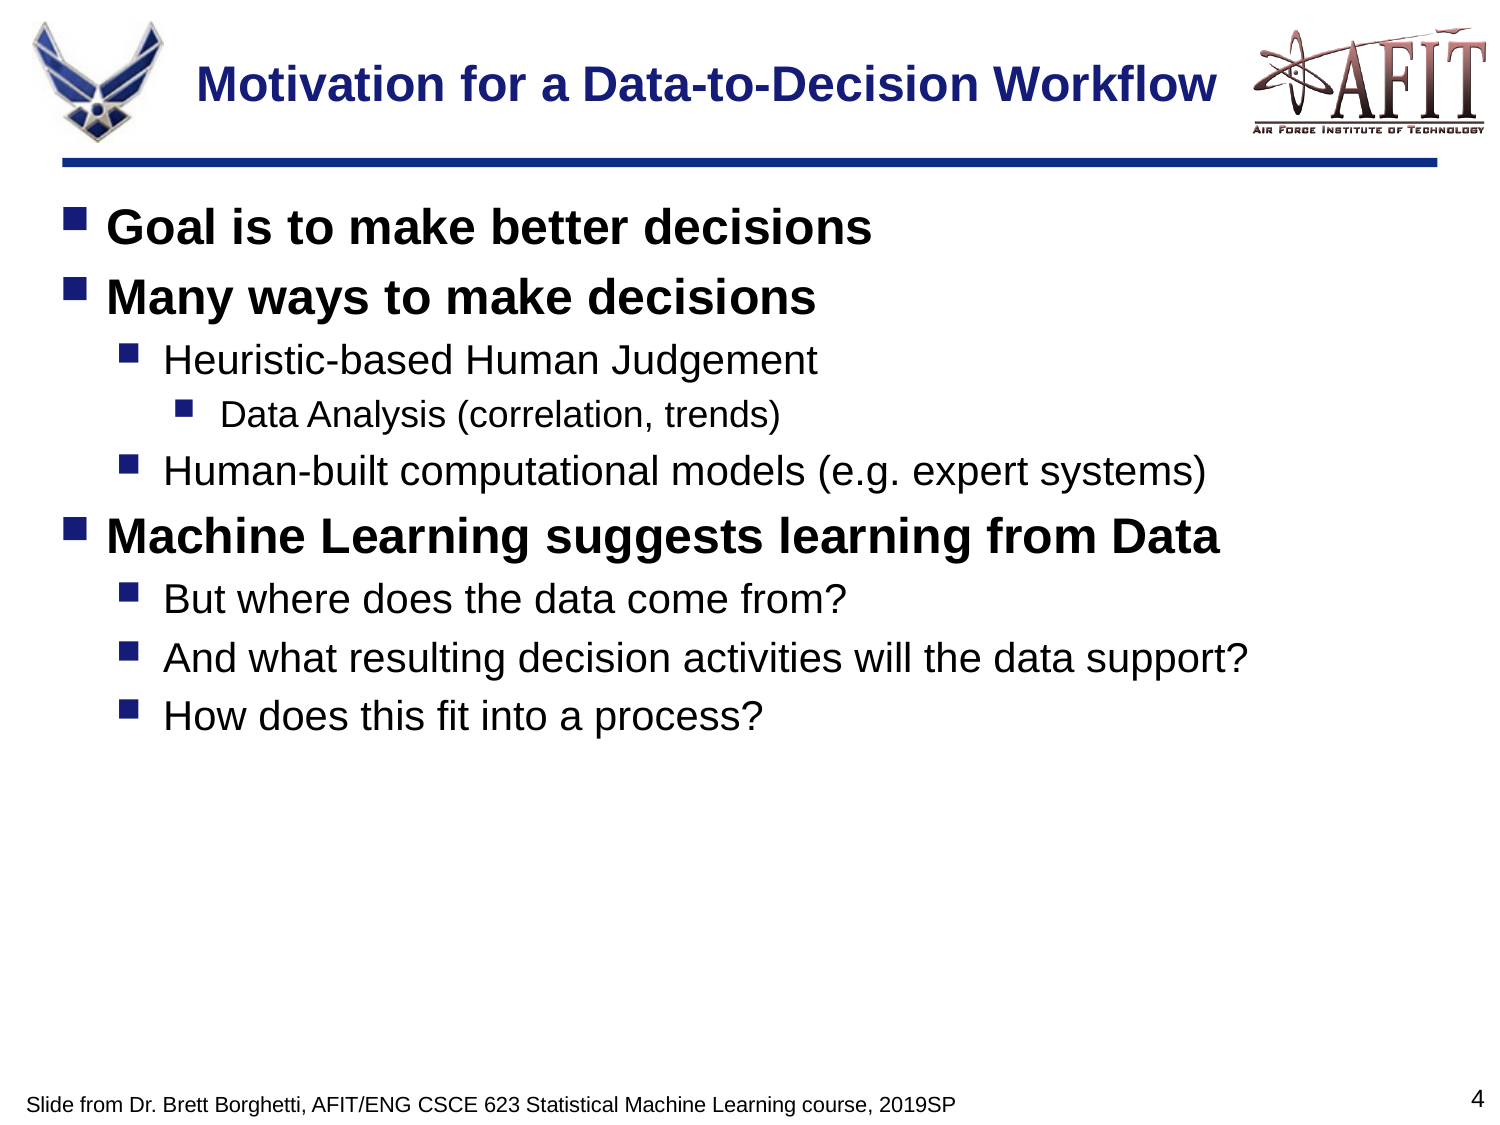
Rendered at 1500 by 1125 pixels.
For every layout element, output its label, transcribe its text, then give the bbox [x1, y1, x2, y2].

picture [32, 21, 164, 143]
list Goal is to make better decisions Many ways to make decisions Heuristic-based Human Judgement Data Analysis (correlation, trends) Human-built computational models (e.g. expert systems) Machine Learning suggests learning from Data But where does the data come from? And what resulting decision activities will the data support? How does this fit into a process? [44, 186, 1430, 897]
title Motivation for a Data-to-Decision Workflow [179, 24, 1236, 139]
slide_number [1310, 1070, 1498, 1121]
text_box Slide from Dr. Brett Borghetti, AFIT/ENG CSCE 623 Statistical Machine Learning course, 2019SP [11, 1083, 973, 1125]
